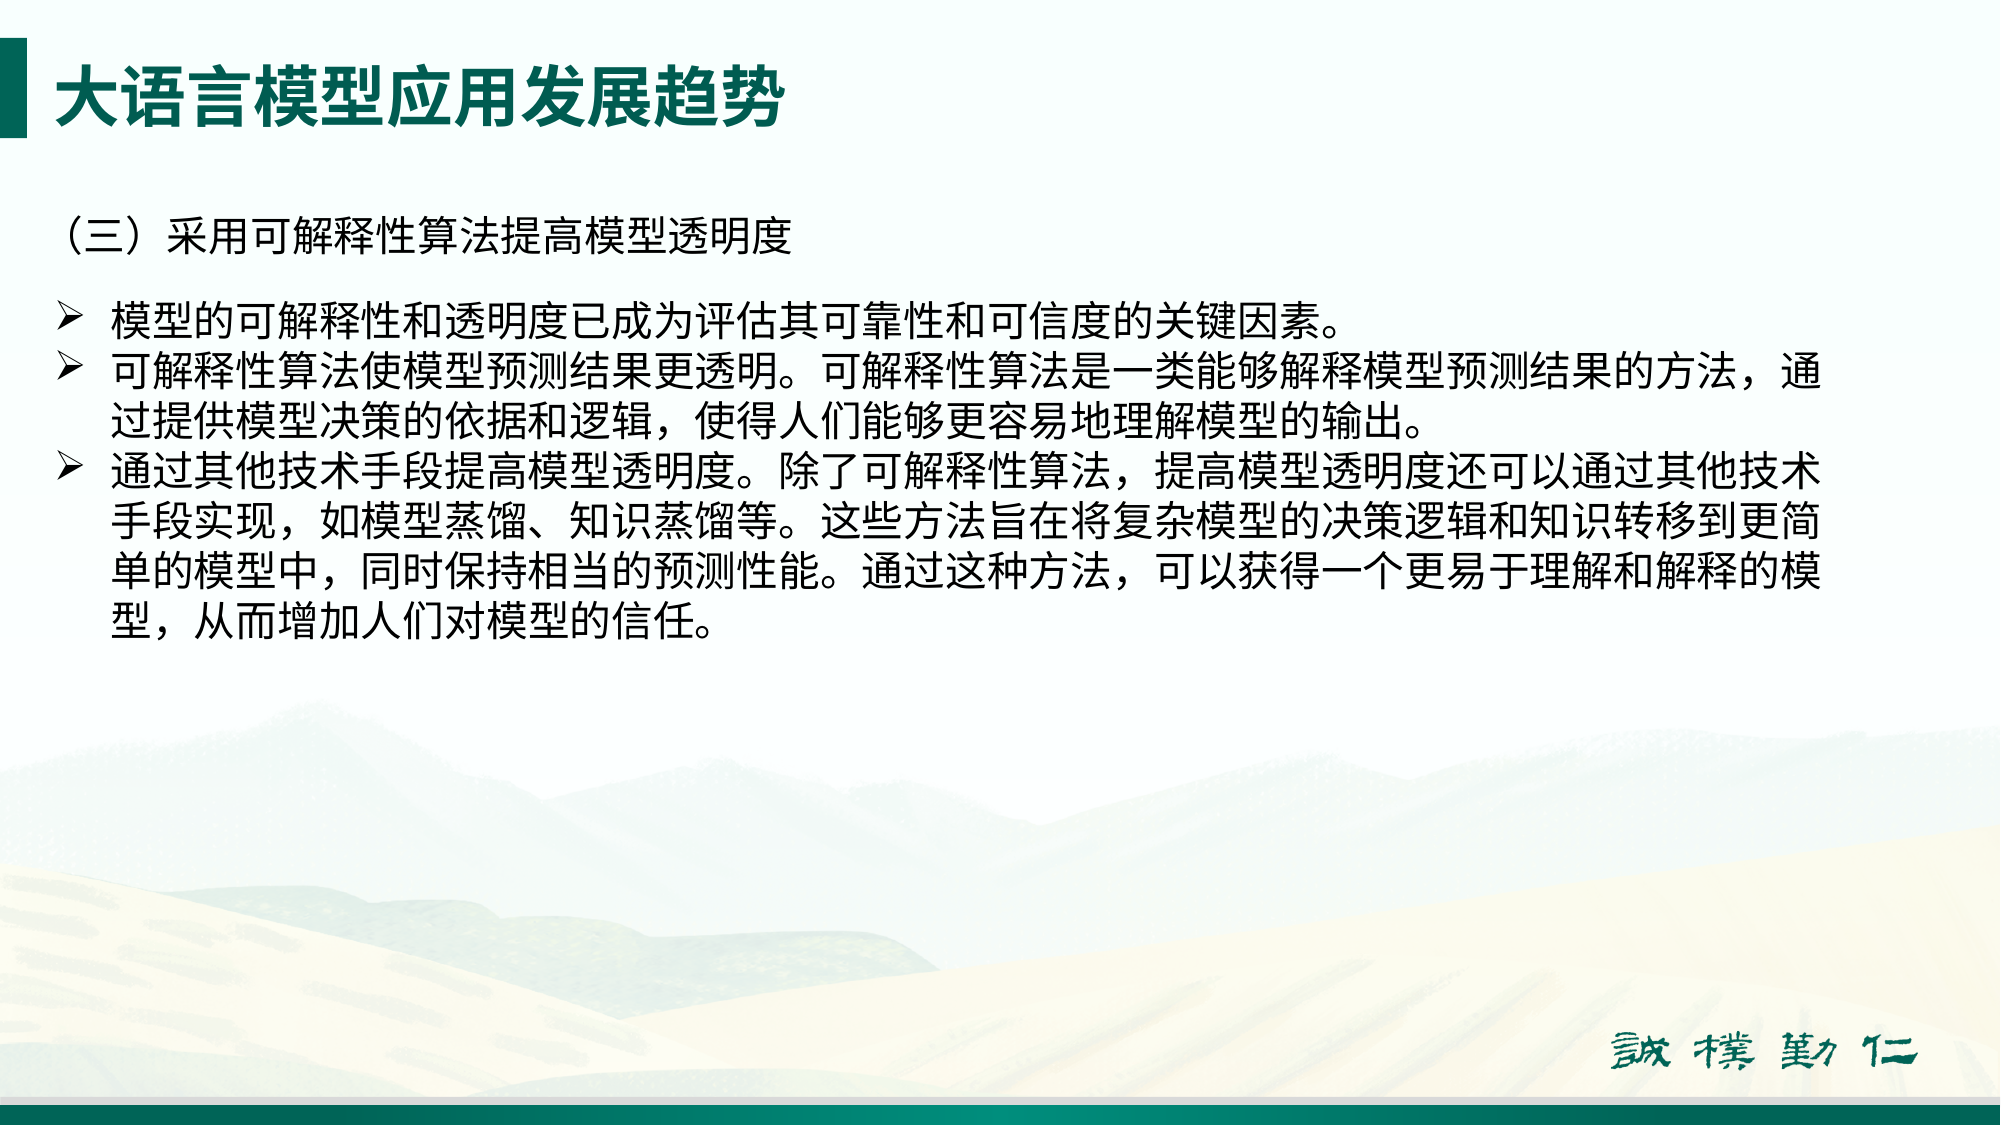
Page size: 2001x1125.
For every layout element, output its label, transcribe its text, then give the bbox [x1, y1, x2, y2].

picture [1611, 1017, 1918, 1084]
text_box （三）采用可解释性算法提高模型透明度 [26, 202, 1031, 268]
title 大语言模型应用发展趋势 [38, 55, 809, 144]
text_box 模型的可解释性和透明度已成为评估其可靠性和可信度的关键因素。 可解释性算法使模型预测结果更透明。可解释性算法是一类能够解释模型预测结果的方法，通过提供模型决策的依据和逻辑，使得人们能够更容易地理解模型的输出。 通过其他技术手段提高模型透明度。除了可解释性算法，提高模型透明度还可以通过其他技术手段实现，如模型蒸馏、知识蒸馏等。这些方法旨在将复杂模型的决策逻辑和知识转移到更简单的模型中，同时保持相当的预测性能。通过这种方法，可以获得一个更易于理解和解释的模型，从而增加人们对模型的信任。 [39, 287, 1868, 653]
text_box [132, 439, 1930, 505]
